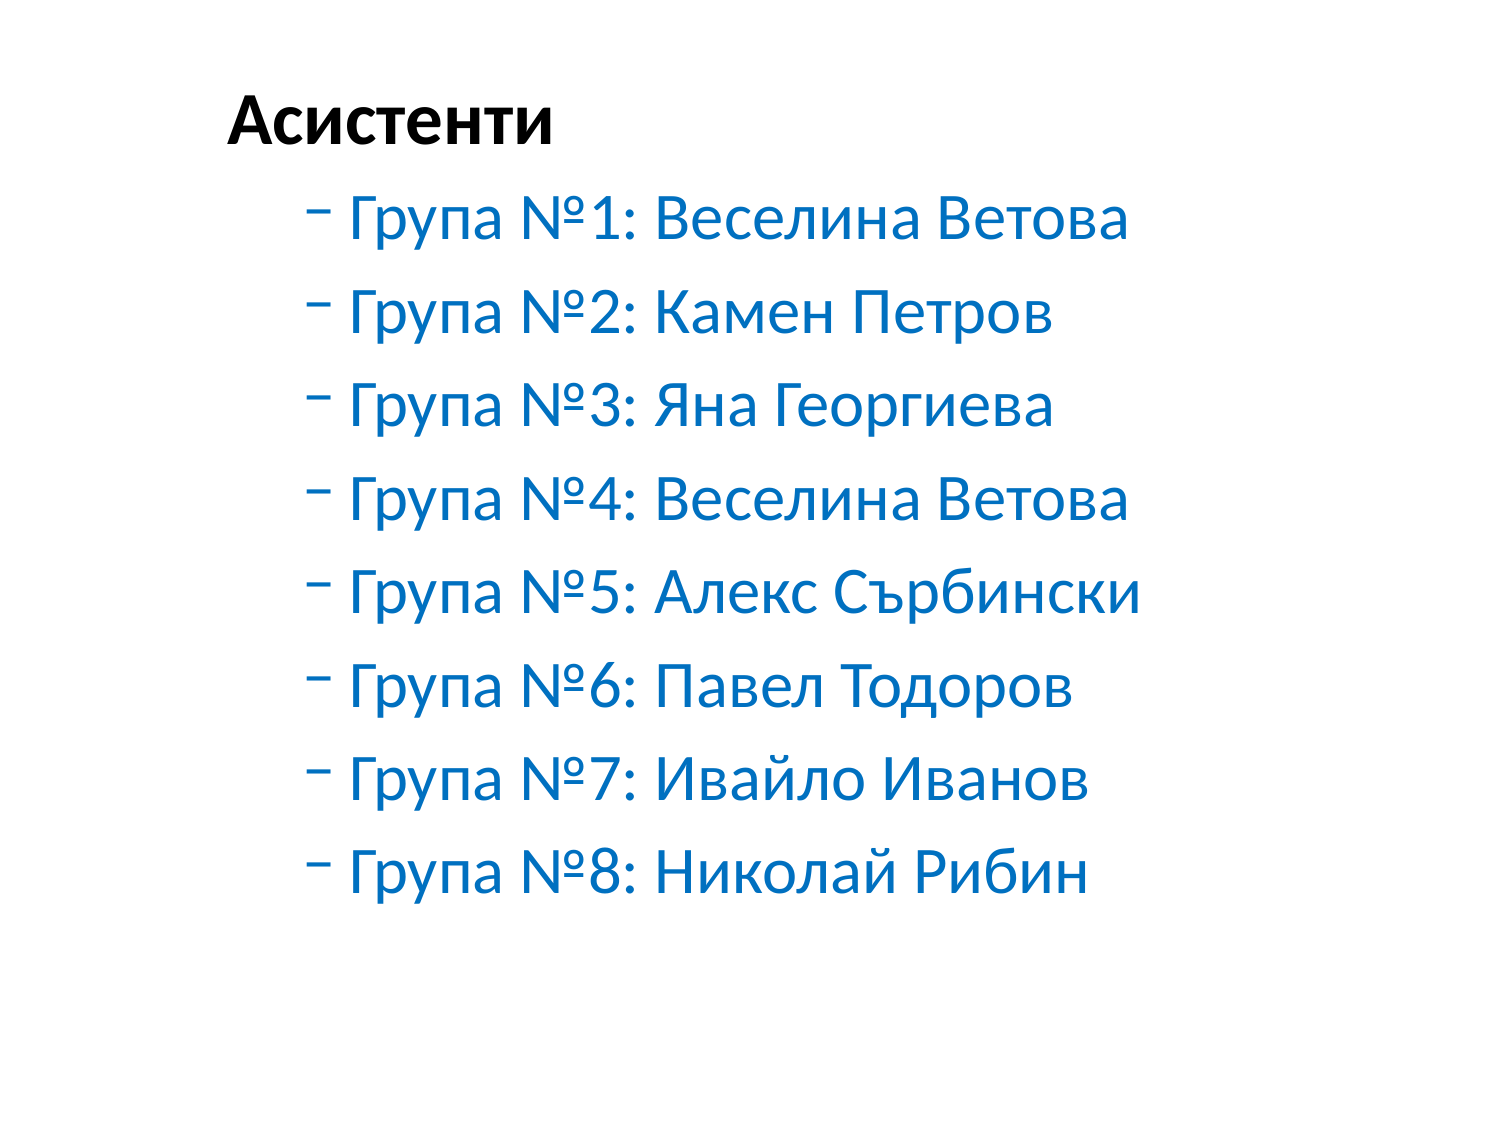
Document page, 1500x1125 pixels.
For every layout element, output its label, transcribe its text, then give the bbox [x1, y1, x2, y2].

list Асистенти Група №1: Веселина Ветова Група №2: Камен Петров Група №3: Яна Георгиева Група №4: Веселина Ветова Група №5: Алекс Сърбински Група №6: Павел Тодоров Група №7: Ивайло Иванов Група №8: Николай Рибин [212, 62, 1500, 1100]
